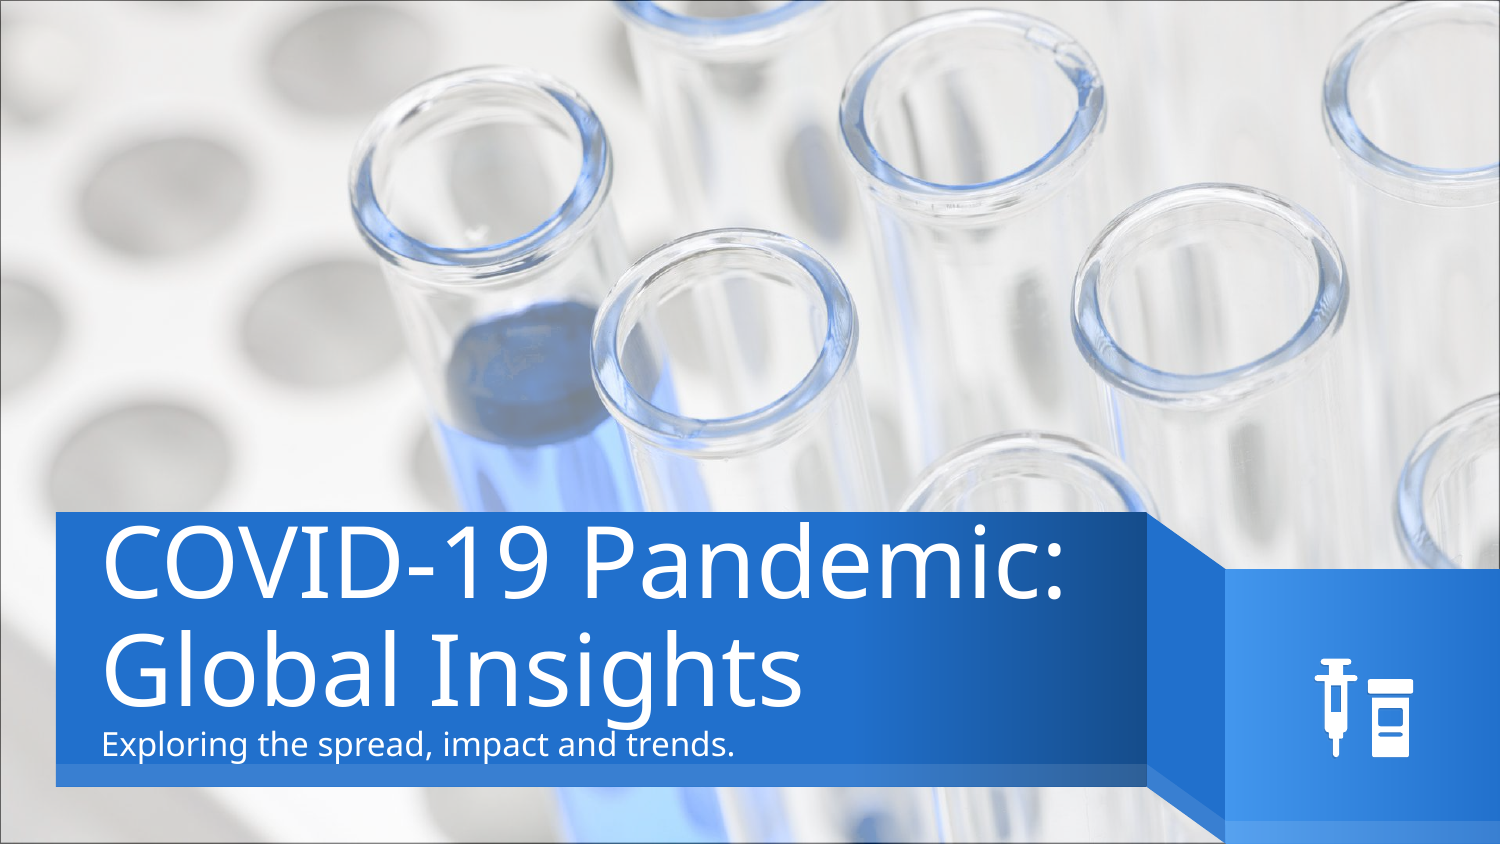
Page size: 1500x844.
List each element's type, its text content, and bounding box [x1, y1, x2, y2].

title COVID-19 Pandemic: Global Insights Exploring the spread, impact and trends. [100, 512, 1095, 764]
picture [0, 0, 1500, 844]
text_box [1314, 658, 1414, 758]
